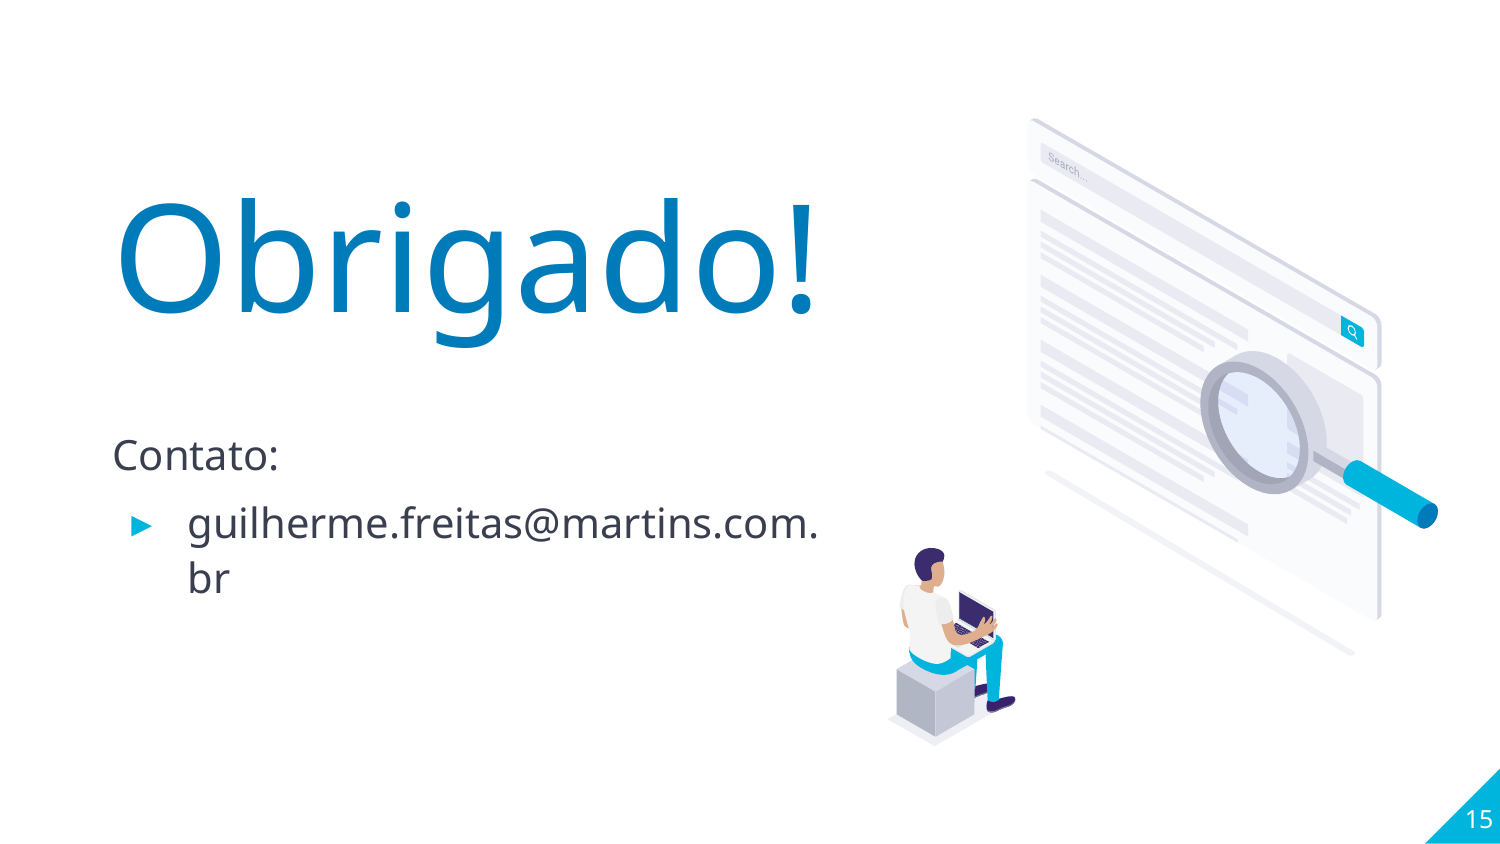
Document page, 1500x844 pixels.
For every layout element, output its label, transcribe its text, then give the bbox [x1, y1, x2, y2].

text_box Obrigado! [112, 197, 882, 334]
text_box Contato: guilherme.freitas@martins.com.br [112, 331, 825, 647]
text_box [887, 117, 1439, 747]
text_box <número> [1418, 760, 1494, 838]
